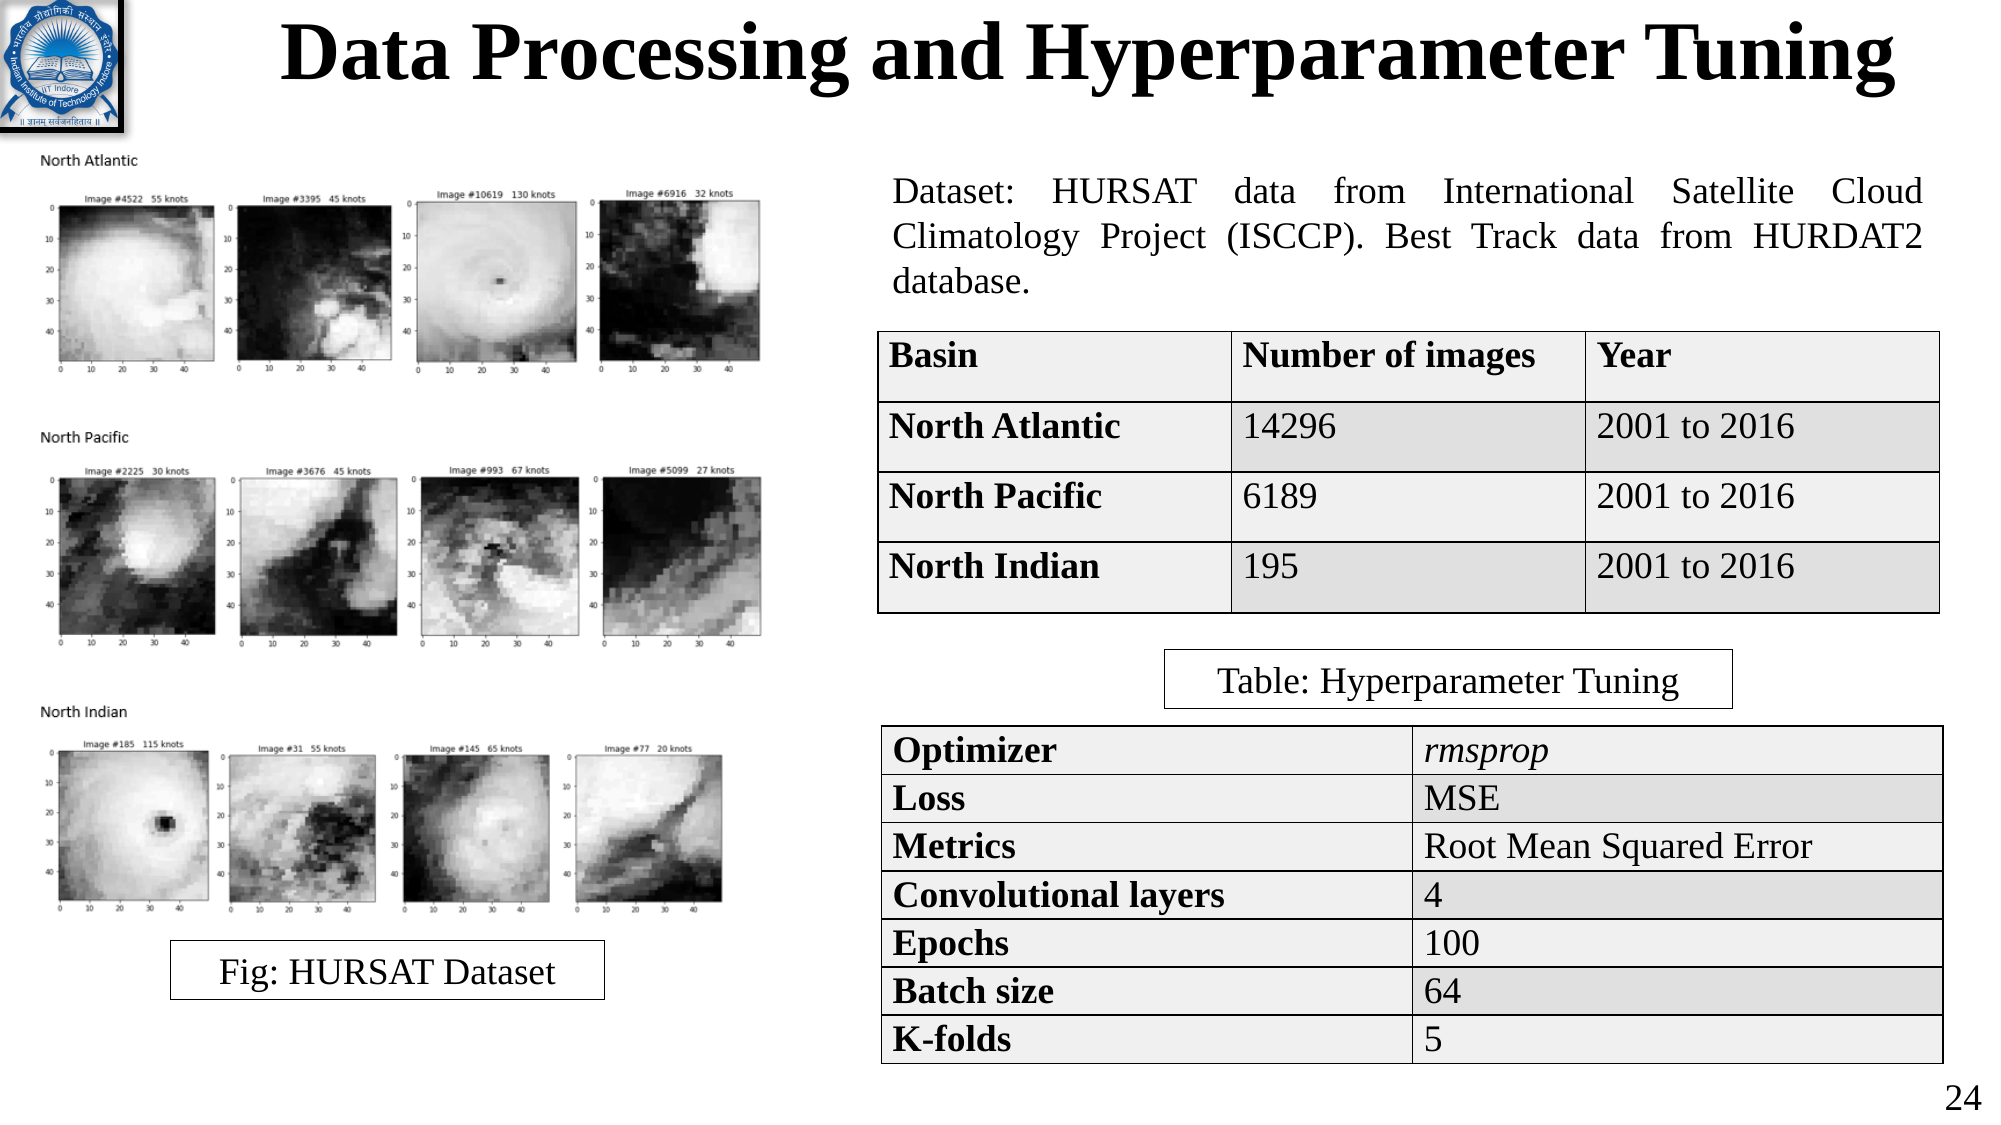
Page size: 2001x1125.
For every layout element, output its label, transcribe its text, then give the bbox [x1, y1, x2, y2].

text_box Data Processing and Hyperparameter Tuning [215, 0, 1962, 112]
table_cell 6189 [1232, 473, 1585, 541]
text_box Dataset: HURSAT data from International Satellite Cloud Climatology Project (ISCCP). Best Track data from HURDAT2 database. [877, 158, 1940, 309]
text_box 24 [1929, 1065, 2000, 1125]
table_cell Convolutional layers [882, 872, 1412, 918]
table_header Number of images [1232, 332, 1585, 401]
table_cell Epochs [882, 920, 1412, 966]
table_cell Root Mean Squared Error [1413, 823, 1942, 870]
text_box [792, 426, 928, 807]
table_header Year [1586, 332, 1939, 401]
text_box Table: Hyperparameter Tuning [1164, 649, 1733, 709]
table_cell K-folds [882, 1016, 1412, 1063]
table_cell 195 [1232, 543, 1585, 612]
table_cell 2001 to 2016 [1586, 473, 1939, 541]
picture [32, 138, 792, 935]
table_cell Loss [882, 775, 1412, 822]
table_cell 64 [1413, 968, 1942, 1014]
table_cell Batch size [882, 968, 1412, 1014]
table_cell North Indian [879, 543, 1231, 612]
text_box Fig: HURSAT Dataset [170, 940, 605, 1000]
picture [0, 0, 119, 128]
table_cell 5 [1413, 1016, 1942, 1063]
table_cell MSE [1413, 775, 1942, 822]
table_header Basin [879, 332, 1231, 401]
table_cell North Atlantic [879, 403, 1231, 471]
table_cell 100 [1413, 920, 1942, 966]
table_cell 2001 to 2016 [1586, 403, 1939, 471]
table_cell Metrics [882, 823, 1412, 870]
table_header rmsprop [1413, 727, 1942, 774]
table_cell 4 [1413, 872, 1942, 918]
table_cell 14296 [1232, 403, 1585, 471]
table_cell North Pacific [879, 473, 1231, 541]
table_header Optimizer [882, 727, 1412, 774]
table_cell 2001 to 2016 [1586, 543, 1939, 612]
